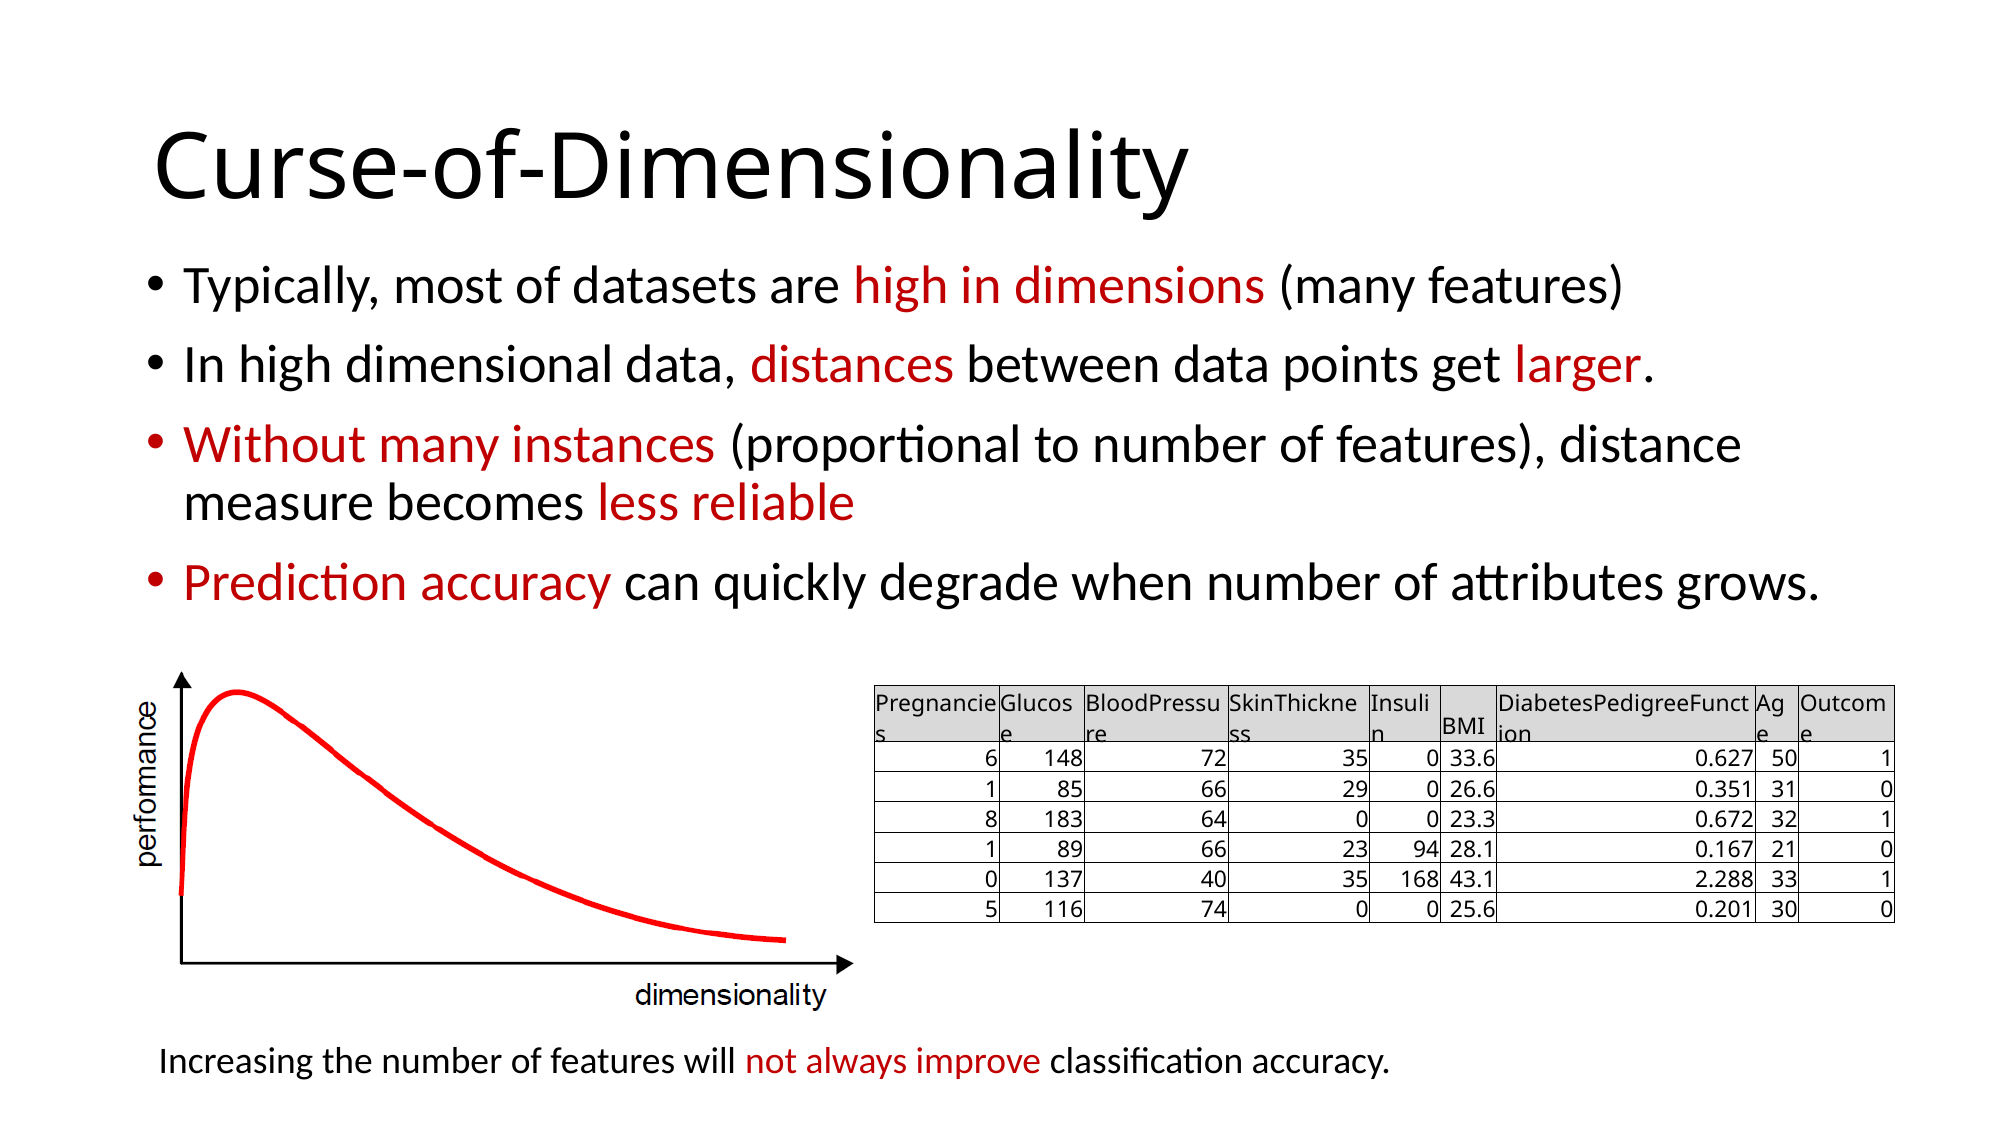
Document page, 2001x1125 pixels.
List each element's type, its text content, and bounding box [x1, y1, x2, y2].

table_cell 43.1 [1441, 863, 1496, 892]
table_cell 0 [1799, 833, 1894, 862]
table_cell 0.167 [1497, 833, 1755, 862]
table_cell 0.627 [1497, 742, 1755, 771]
table_cell 1 [1799, 863, 1894, 892]
table_cell 72 [1085, 742, 1228, 771]
table_cell 0 [1799, 772, 1894, 801]
text_box Increasing the number of features will not always improve classification accuracy. [143, 1028, 1576, 1088]
table_cell 0 [1229, 893, 1369, 922]
table_cell 85 [1000, 772, 1084, 801]
table_cell 32 [1756, 802, 1798, 832]
table_cell 94 [1370, 833, 1440, 862]
table_cell 0.201 [1497, 893, 1755, 922]
table_cell 23 [1229, 833, 1369, 862]
table_cell 29 [1229, 772, 1369, 801]
table_cell 33 [1756, 863, 1798, 892]
table_cell 30 [1756, 893, 1798, 922]
table_header BMI [1441, 686, 1496, 741]
title Curse-of-Dimensionality [137, 59, 1863, 249]
table_cell 31 [1756, 772, 1798, 801]
table_header Glucose [1000, 686, 1084, 741]
table_cell 64 [1085, 802, 1228, 832]
table_cell 5 [932, 893, 999, 922]
table_cell 50 [1756, 742, 1798, 771]
table_cell 1 [1799, 742, 1894, 771]
table_cell 21 [1756, 833, 1798, 862]
table_cell 40 [1085, 863, 1228, 892]
table_cell 33.6 [1441, 742, 1496, 771]
table_cell 0 [1370, 893, 1440, 922]
table_cell 8 [932, 802, 999, 832]
table_cell 1 [932, 772, 999, 801]
table_header SkinThickness [1229, 686, 1369, 741]
table_cell 28.1 [1441, 833, 1496, 862]
table_cell 35 [1229, 742, 1369, 771]
table_header Pregnancies [932, 686, 999, 741]
picture [84, 620, 932, 1033]
table_header BloodPressure [1085, 686, 1228, 741]
table_cell 66 [1085, 833, 1228, 862]
table_cell 0 [1370, 742, 1440, 771]
table_cell 168 [1370, 863, 1440, 892]
table_cell 89 [1000, 833, 1084, 862]
table_cell 0.672 [1497, 802, 1755, 832]
table_cell 0 [1229, 802, 1369, 832]
table_cell 66 [1085, 772, 1228, 801]
table_cell 137 [1000, 863, 1084, 892]
table_cell 26.6 [1441, 772, 1496, 801]
table_cell 0 [1799, 893, 1894, 922]
table_cell 74 [1085, 893, 1228, 922]
table_cell 35 [1229, 863, 1369, 892]
table_cell 6 [932, 742, 999, 771]
table_cell 1 [932, 833, 999, 862]
table_cell 1 [1799, 802, 1894, 832]
table_header Age [1756, 686, 1798, 741]
table_cell 25.6 [1441, 893, 1496, 922]
table_header DiabetesPedigreeFunction [1497, 686, 1755, 741]
table_cell 116 [1000, 893, 1084, 922]
table_header Outcome [1799, 686, 1894, 741]
table_cell 0 [1370, 802, 1440, 832]
table_cell 0 [1370, 772, 1440, 801]
table_cell 183 [1000, 802, 1084, 832]
table_header Insulin [1370, 686, 1440, 741]
table_cell 23.3 [1441, 802, 1496, 832]
table_cell 0 [932, 863, 999, 892]
table_cell 0.351 [1497, 772, 1755, 801]
list Typically, most of datasets are high in dimensions (many features) In high dimensional data, distances between data points get larger. Without many instances (proportional to number of features), distance measure becomes less reliable Prediction accuracy can quickly degrade when number of attributes grows. [131, 249, 1919, 993]
table_cell 148 [1000, 742, 1084, 771]
table_cell 2.288 [1497, 863, 1755, 892]
